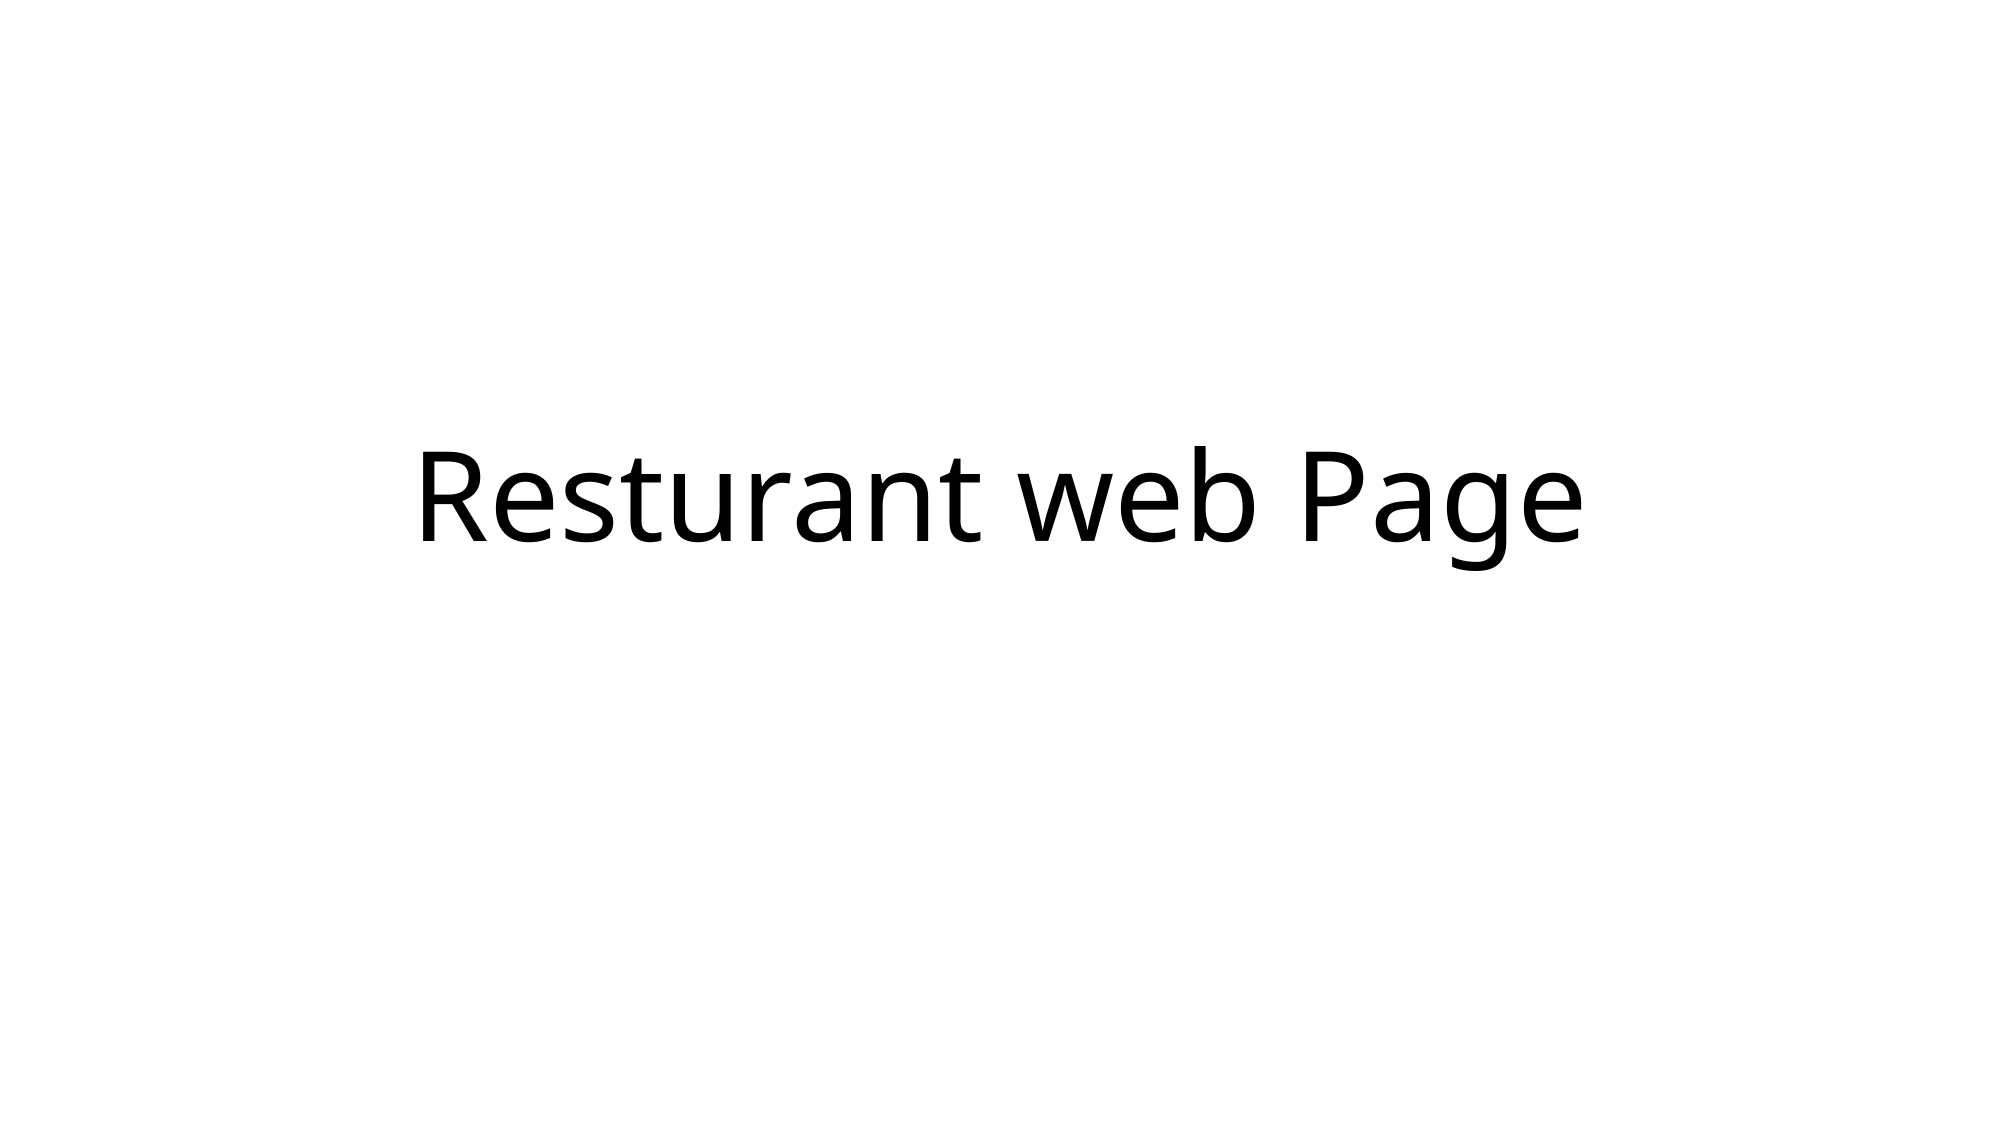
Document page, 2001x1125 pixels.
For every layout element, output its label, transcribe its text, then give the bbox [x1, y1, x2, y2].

title Resturant web Page [249, 184, 1750, 576]
